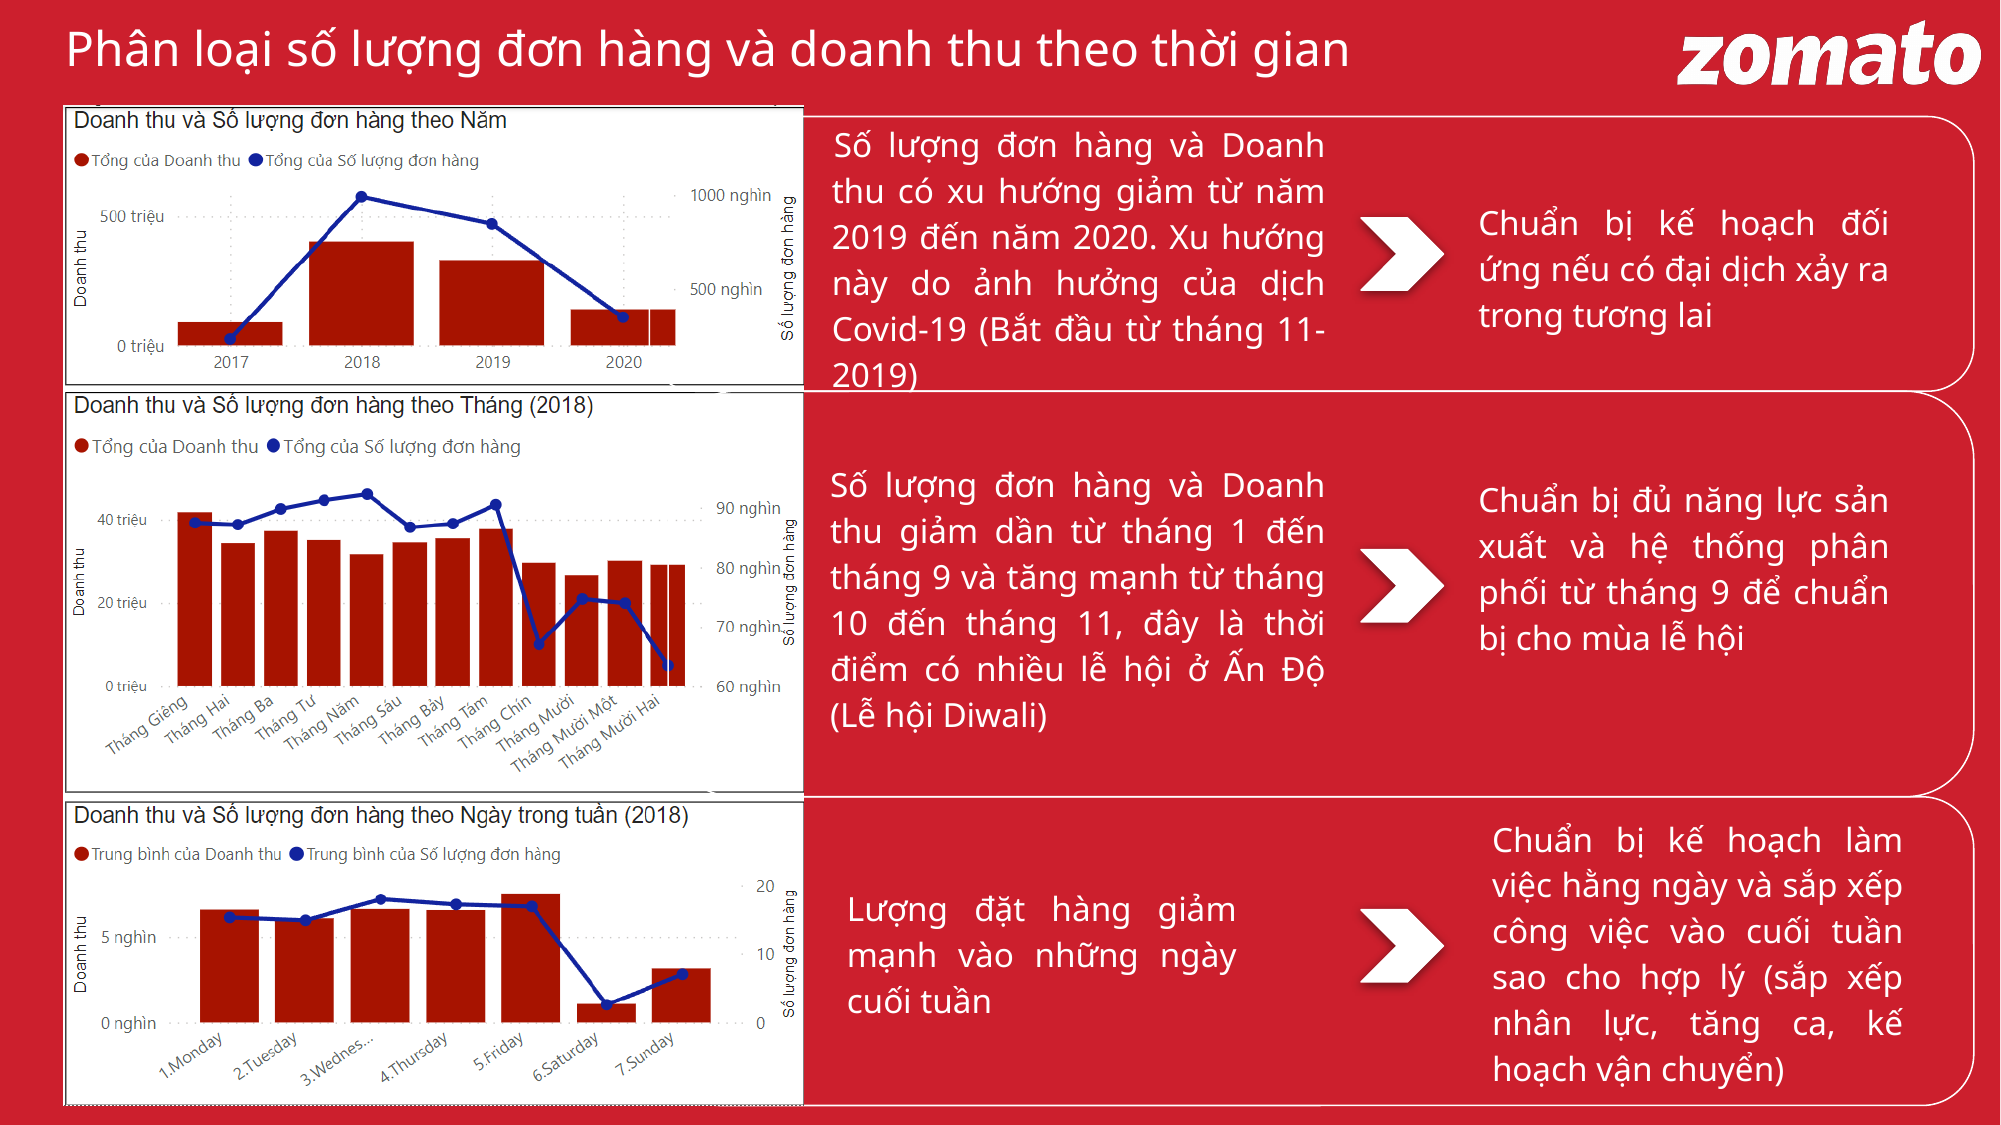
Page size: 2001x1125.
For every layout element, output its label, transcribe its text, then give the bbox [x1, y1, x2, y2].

picture [62, 105, 804, 1106]
title Phân loại số lượng đơn hàng và doanh thu theo thời gian [63, 16, 1819, 116]
text_box [808, 116, 1974, 392]
picture [1658, 0, 2000, 106]
text_box [808, 796, 1974, 1106]
text_box [808, 392, 1974, 797]
text_box [1361, 909, 1444, 982]
